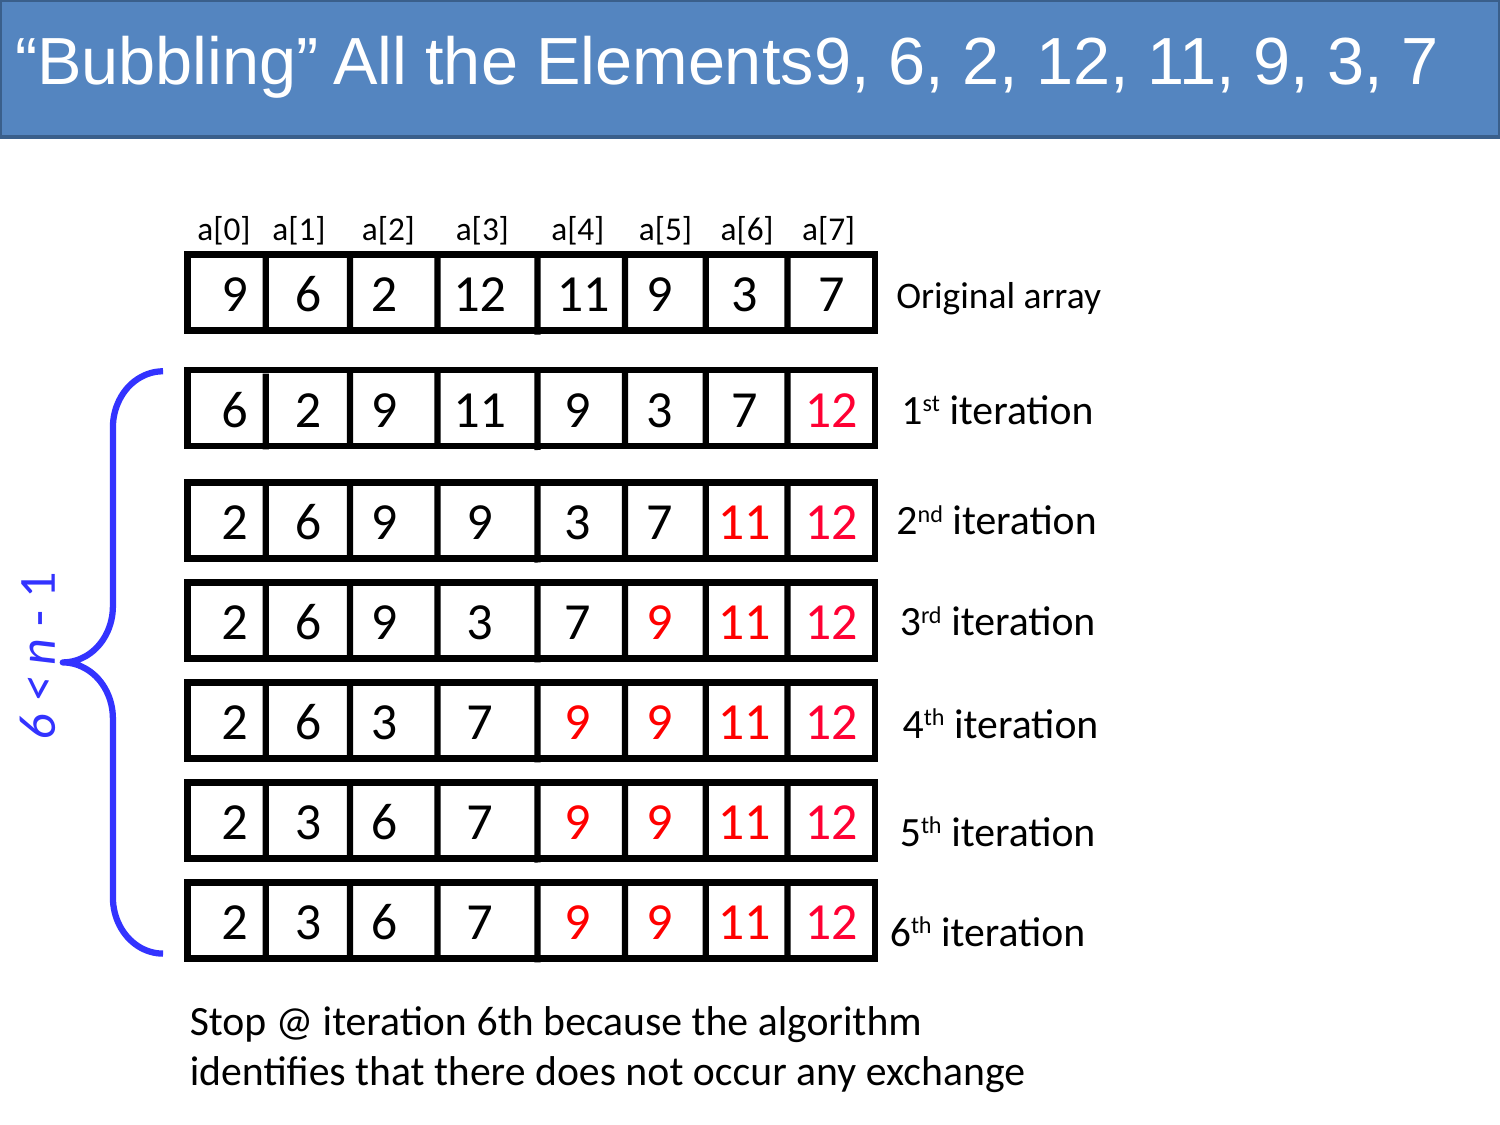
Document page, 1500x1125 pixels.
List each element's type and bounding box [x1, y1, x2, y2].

title [0, 0, 1500, 127]
text_box [187, 367, 875, 451]
text_box [887, 688, 1126, 754]
text_box [881, 485, 1120, 551]
text_box [187, 780, 875, 863]
text_box [187, 580, 875, 663]
text_box [174, 986, 1100, 1102]
text_box [886, 375, 1125, 440]
text_box [881, 263, 1120, 324]
text_box [187, 680, 875, 763]
text_box [187, 480, 875, 563]
text_box [182, 199, 905, 335]
text_box [885, 796, 1123, 862]
text_box [885, 586, 1123, 652]
text_box [0, 371, 164, 954]
text_box [187, 880, 1113, 963]
